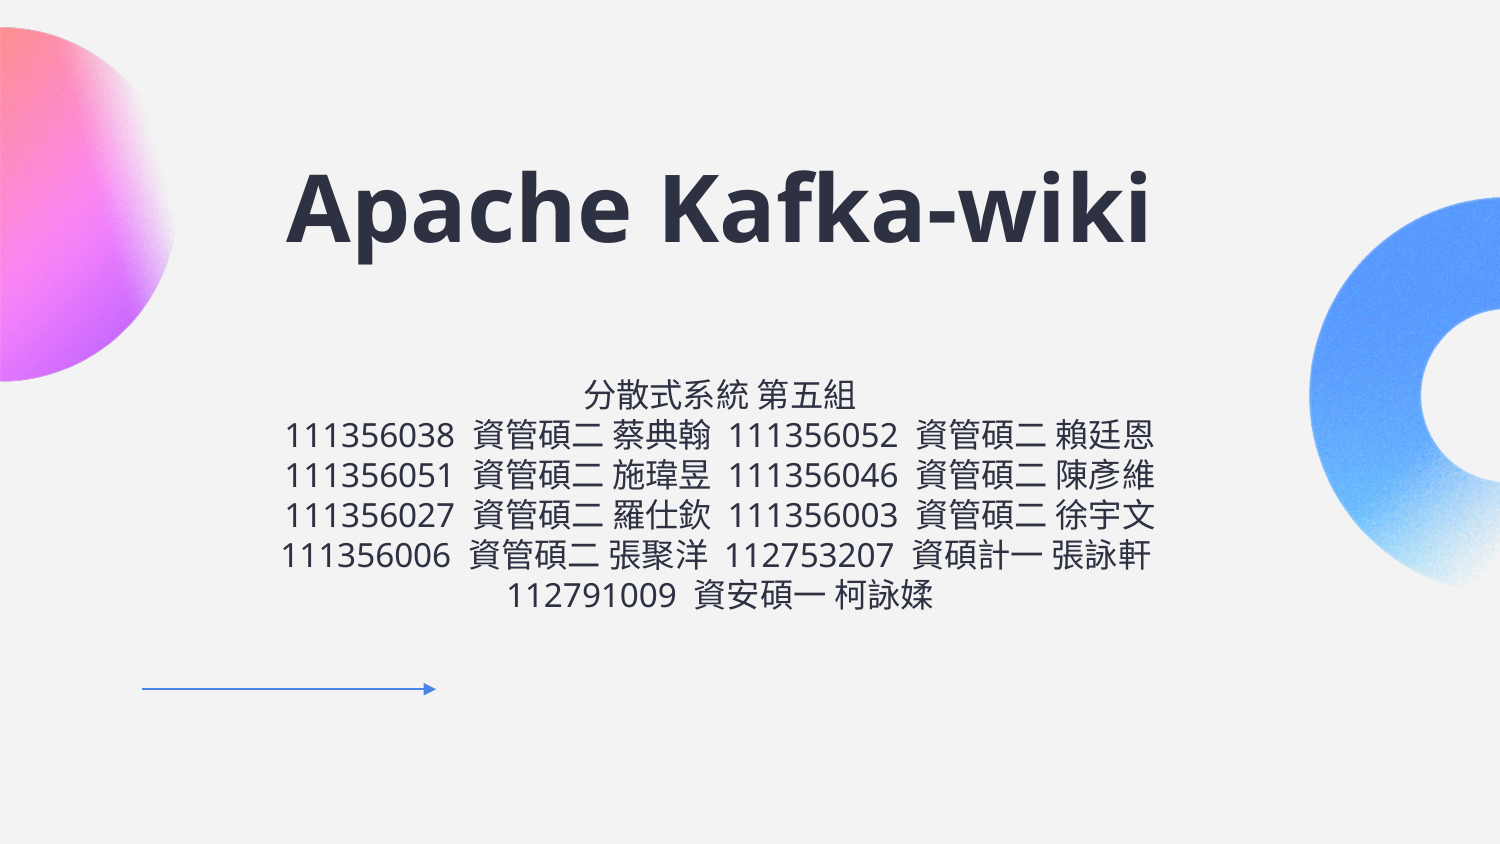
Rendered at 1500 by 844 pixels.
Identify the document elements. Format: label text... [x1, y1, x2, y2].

picture [1139, 178, 1500, 668]
picture [0, 22, 192, 388]
title Apache Kafka-wiki 分散式系統 第五組 111356038 資管碩二 蔡典翰 111356052 資管碩二 賴廷恩 111356051 資管碩二 施瑋昱 111356046 資管碩二 陳彥維 111356027 資管碩二 羅仕欽 111356003 資管碩二 徐宇文 111356006 資管碩二 張聚洋 112753207 資碩計一 張詠軒112791009 資安碩一 柯詠媃 [199, 76, 1241, 629]
